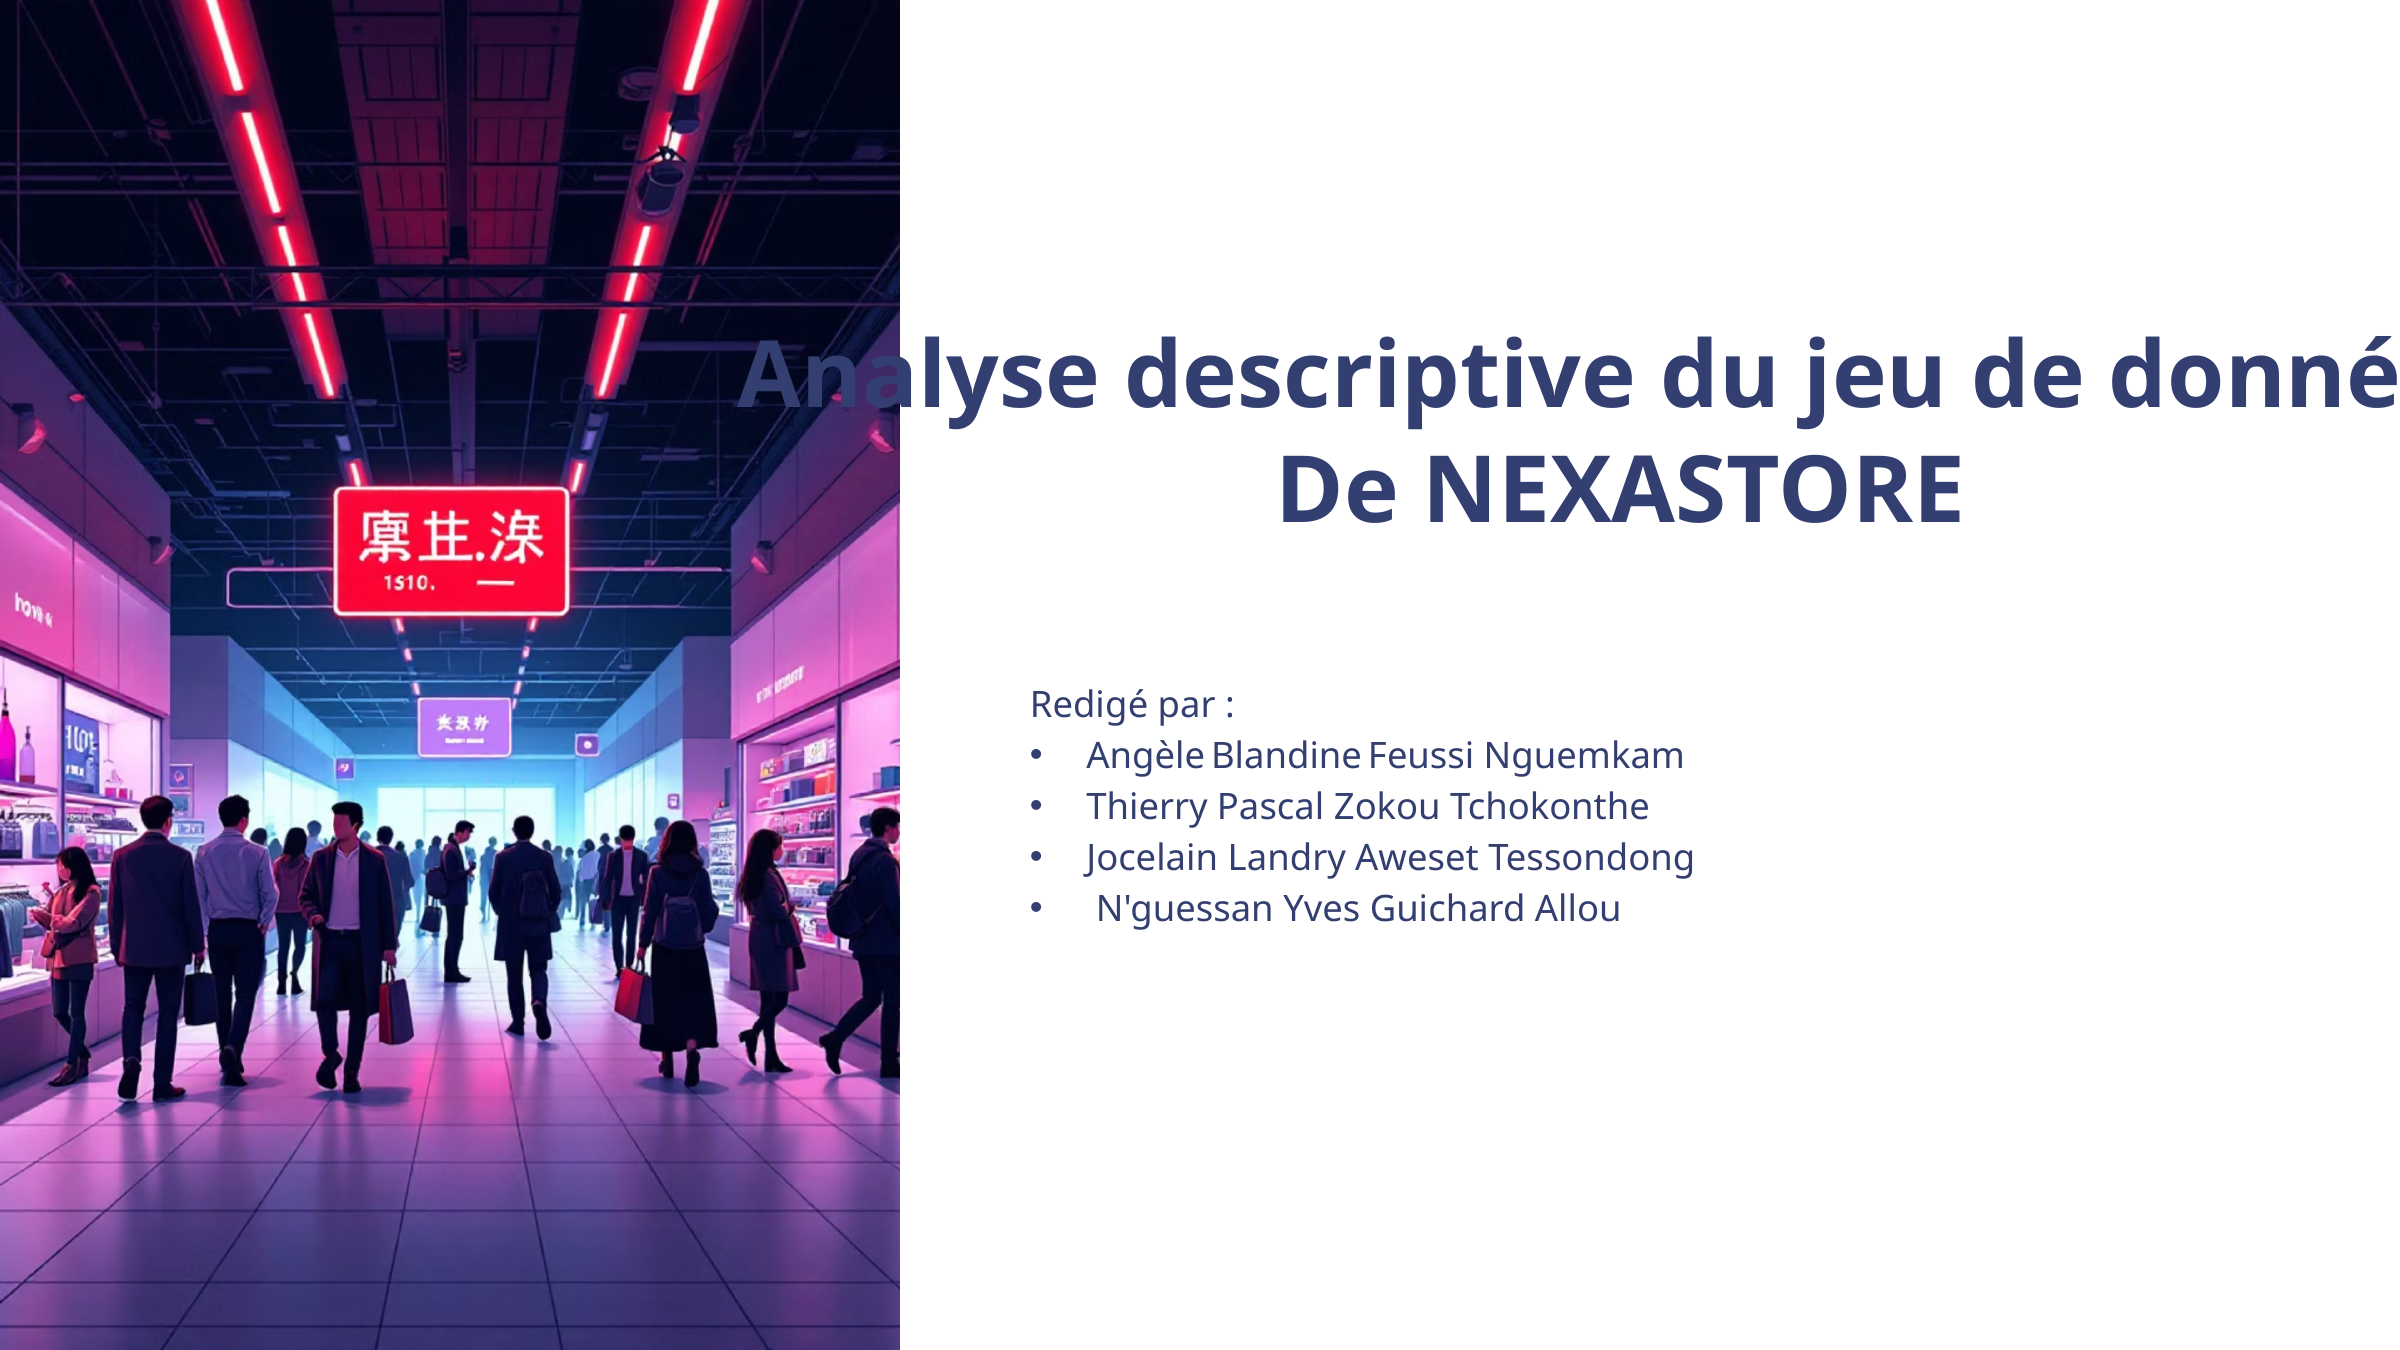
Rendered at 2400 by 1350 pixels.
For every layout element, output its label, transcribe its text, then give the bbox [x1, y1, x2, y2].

text_box Analyse descriptive du jeu de données De NEXASTORE [1034, 310, 2207, 557]
picture [0, 0, 900, 1350]
text_box Redigé par : Angèle Blandine Feussi Nguemkam Thierry Pascal Zokou Tchokonthe Jocelain Landry Aweset Tessondong N'guessan Yves Guichard Allou [1015, 673, 2034, 1040]
